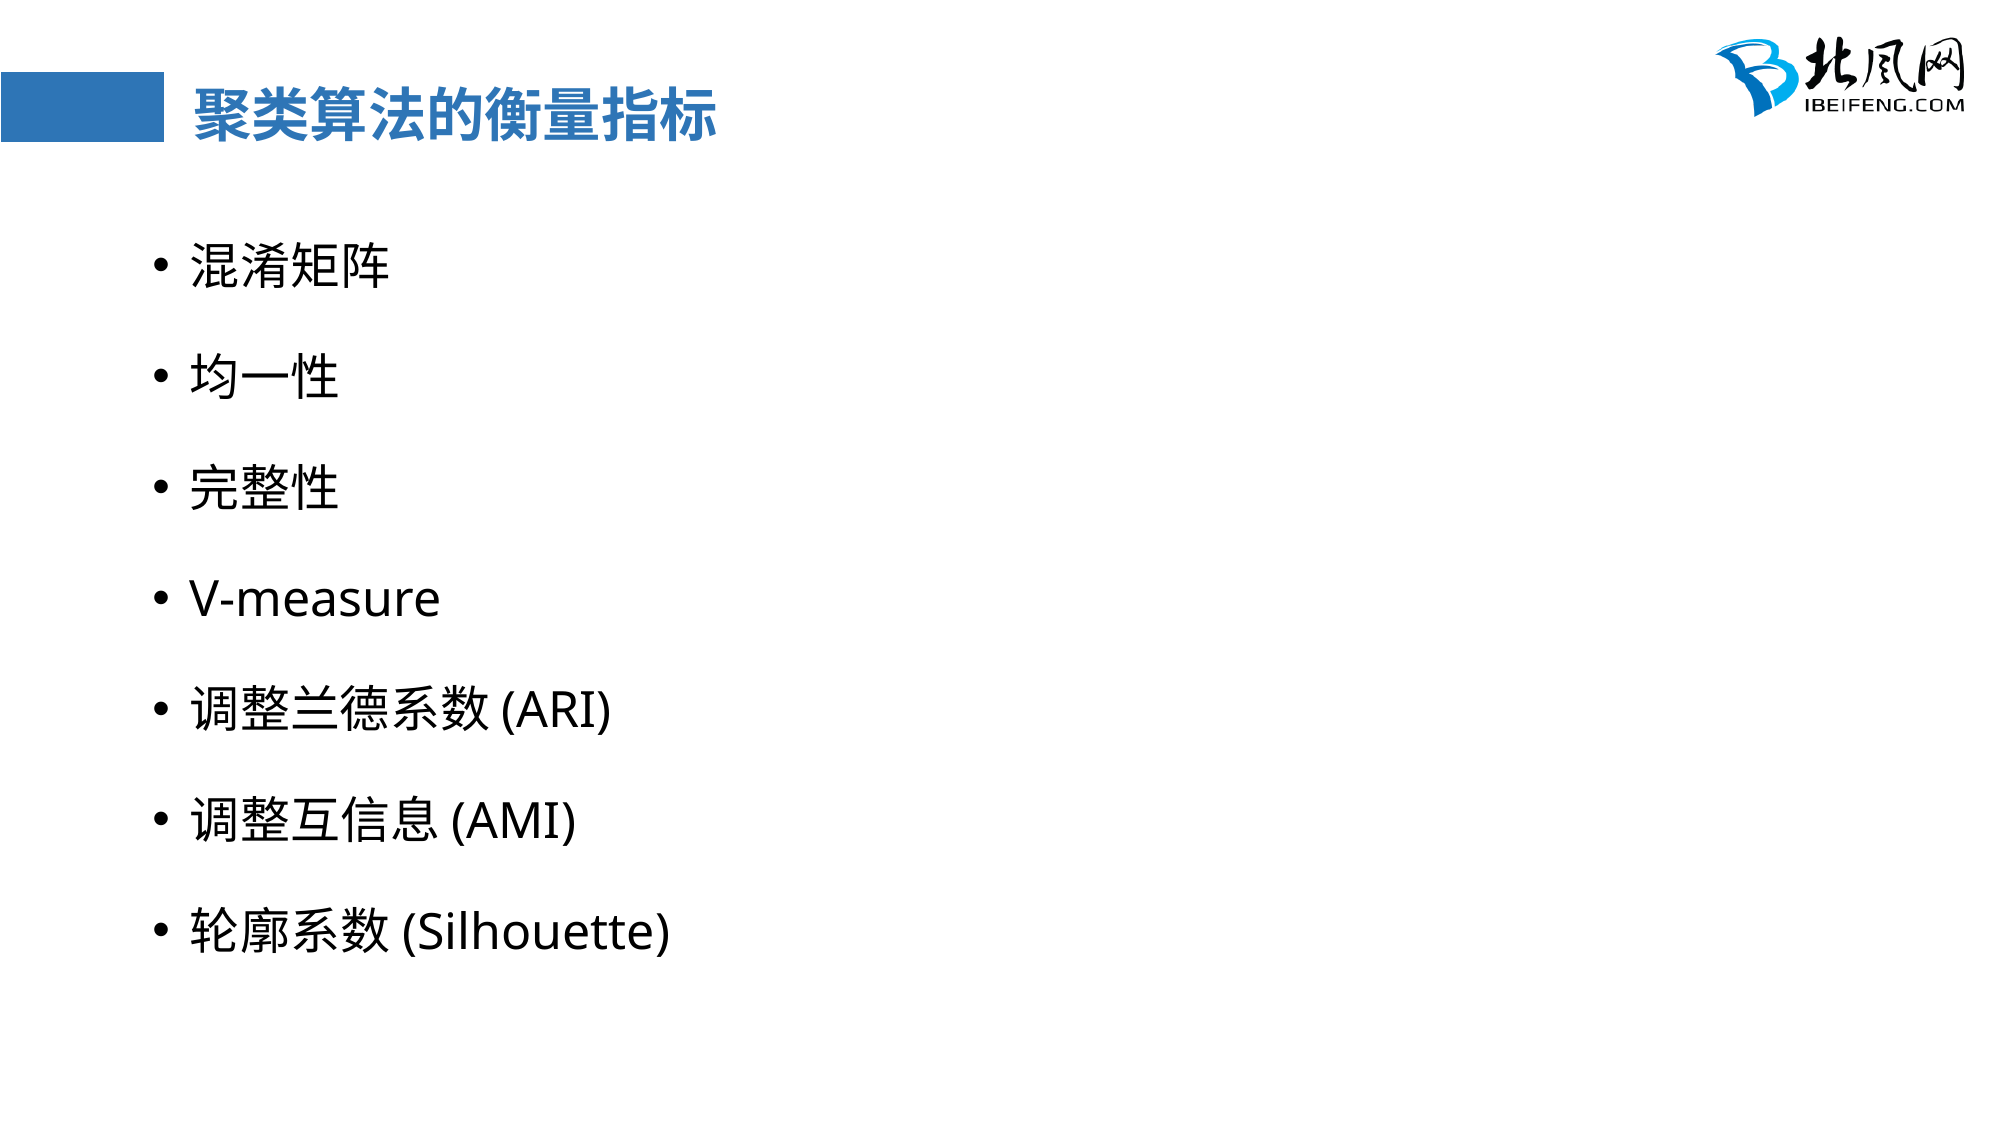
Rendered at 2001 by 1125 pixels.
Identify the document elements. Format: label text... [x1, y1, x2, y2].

list 混淆矩阵 均一性 完整性 V-measure 调整兰德系数(ARI) 调整互信息(AMI) 轮廓系数(Silhouette) [137, 196, 1863, 1014]
picture [1904, 27, 1974, 119]
title 聚类算法的衡量指标 [178, 27, 1904, 208]
